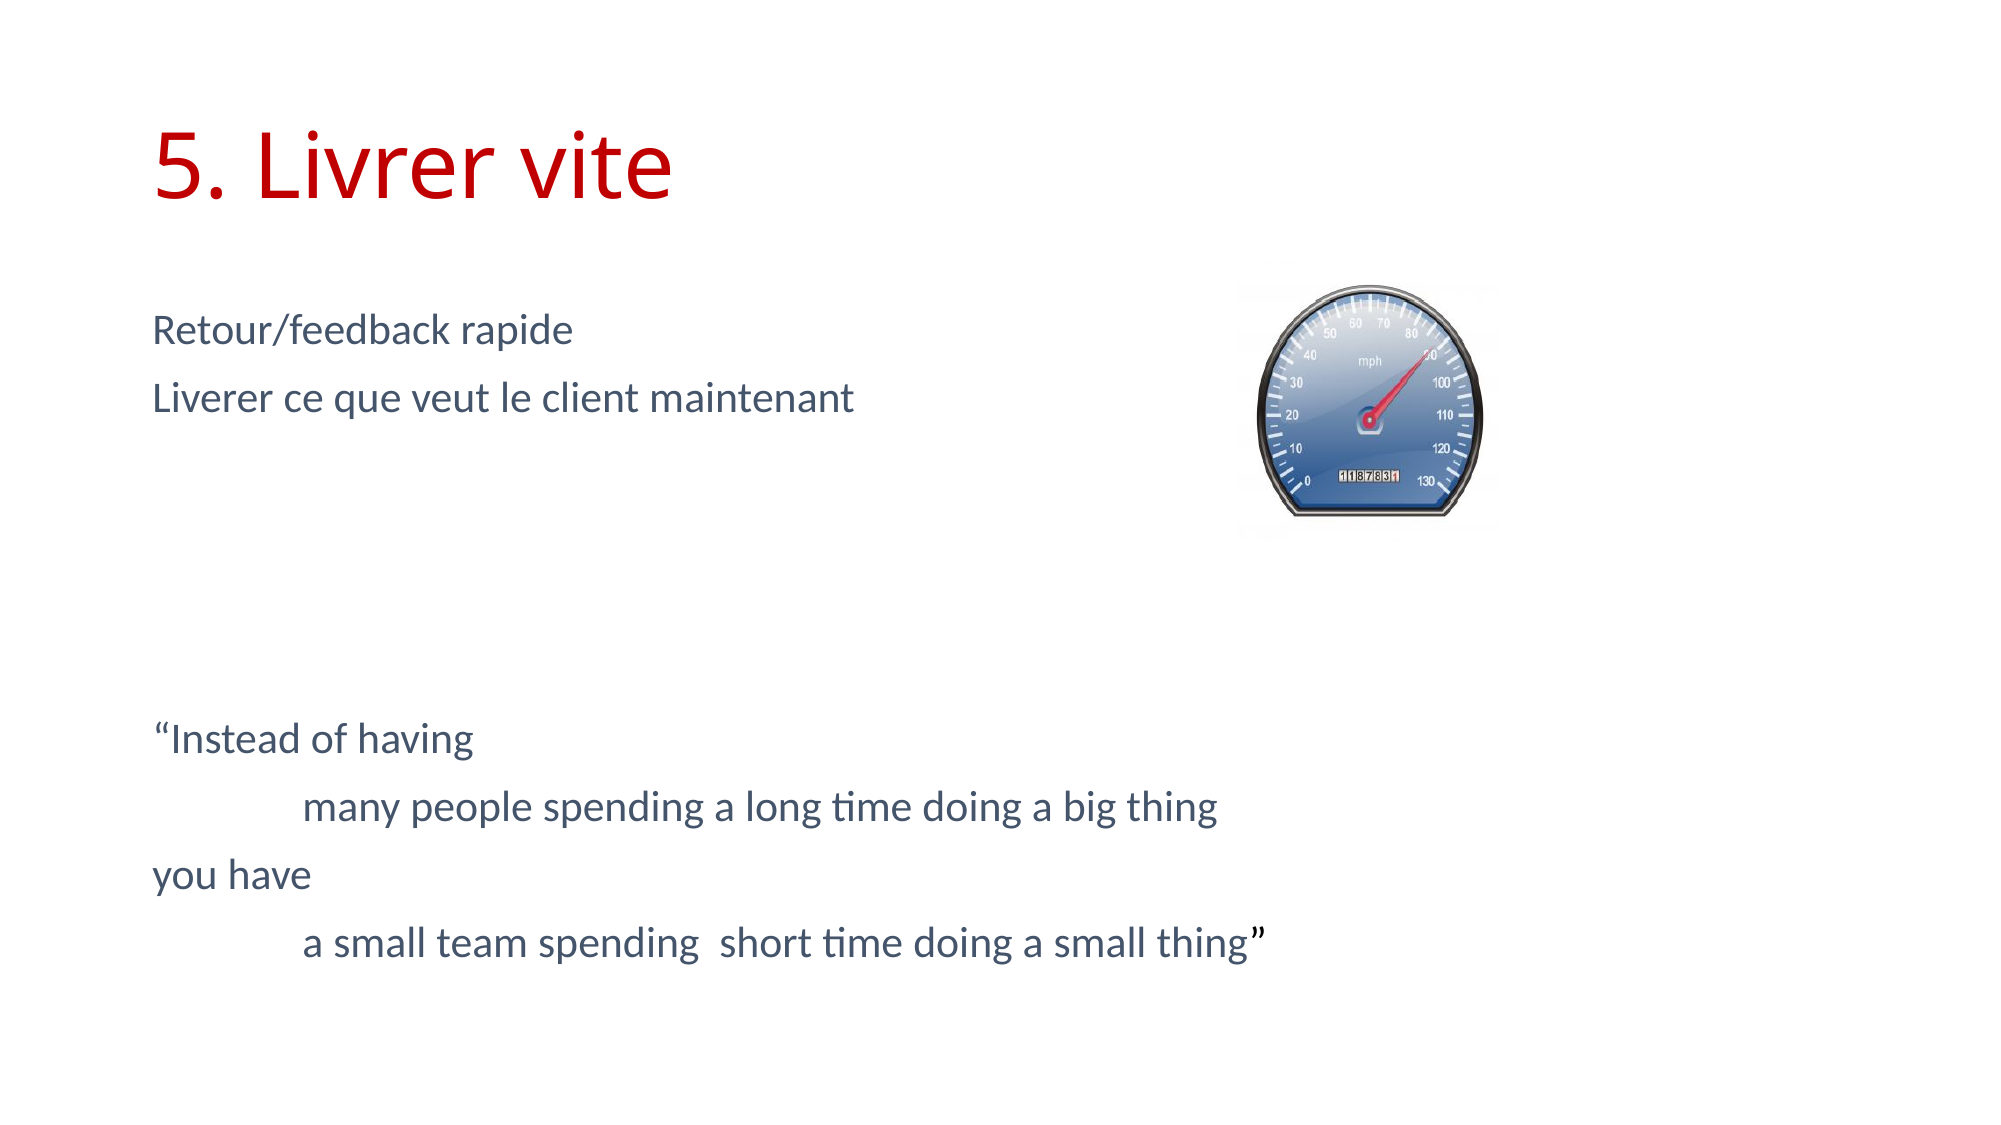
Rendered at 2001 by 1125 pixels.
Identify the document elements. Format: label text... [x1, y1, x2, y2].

list Retour/feedback rapide Liverer ce que veut le client maintenant “Instead of having many people spending a long time doing a big thing you have a small team spending short time doing a small thing” [137, 299, 1863, 1014]
picture [1237, 261, 1500, 542]
title 5. Livrer vite [137, 59, 1863, 278]
